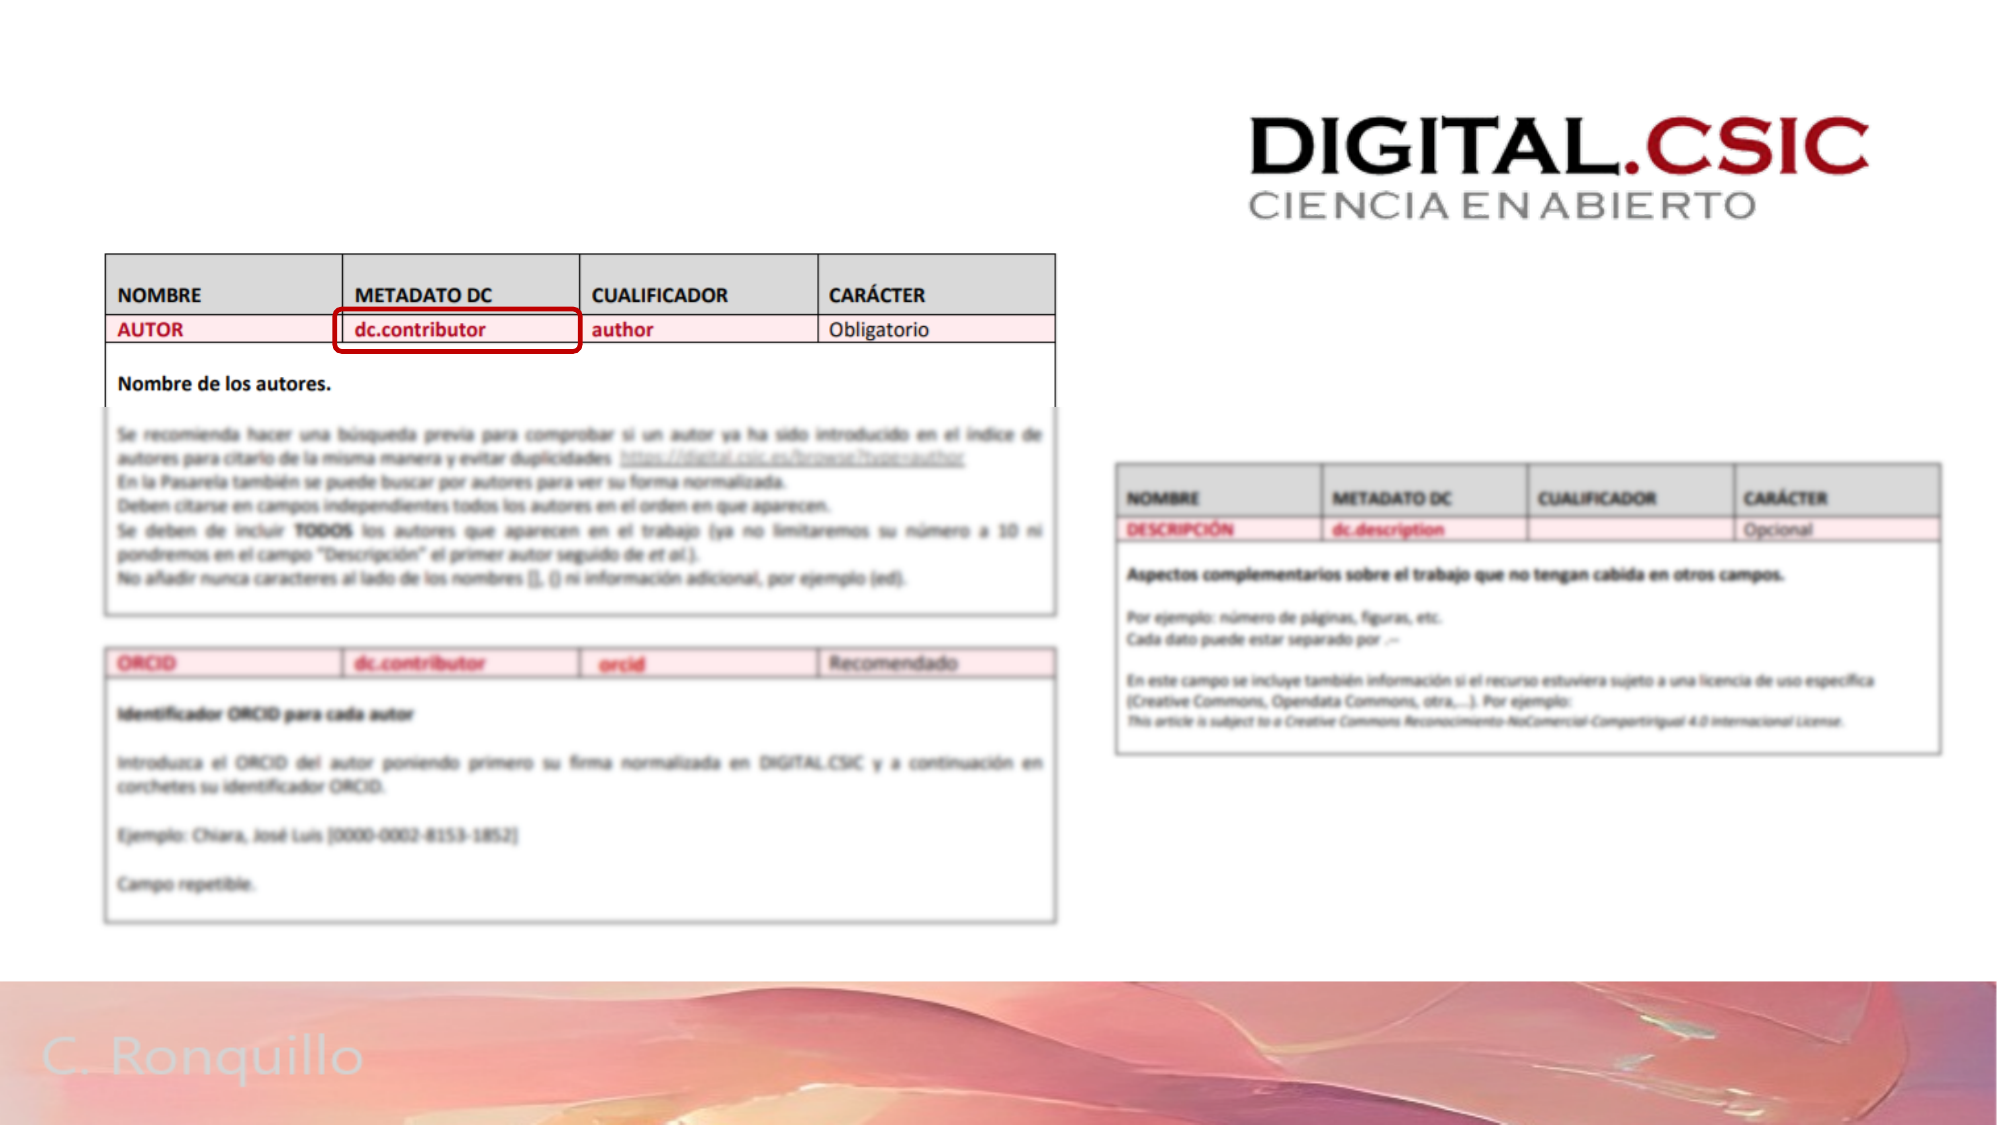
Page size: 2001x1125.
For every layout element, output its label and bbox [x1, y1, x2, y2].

list [89, 239, 1085, 407]
table_cell [0, 0, 2000, 1125]
picture [1101, 454, 1950, 759]
picture [1234, 81, 1884, 257]
picture [89, 407, 1085, 936]
